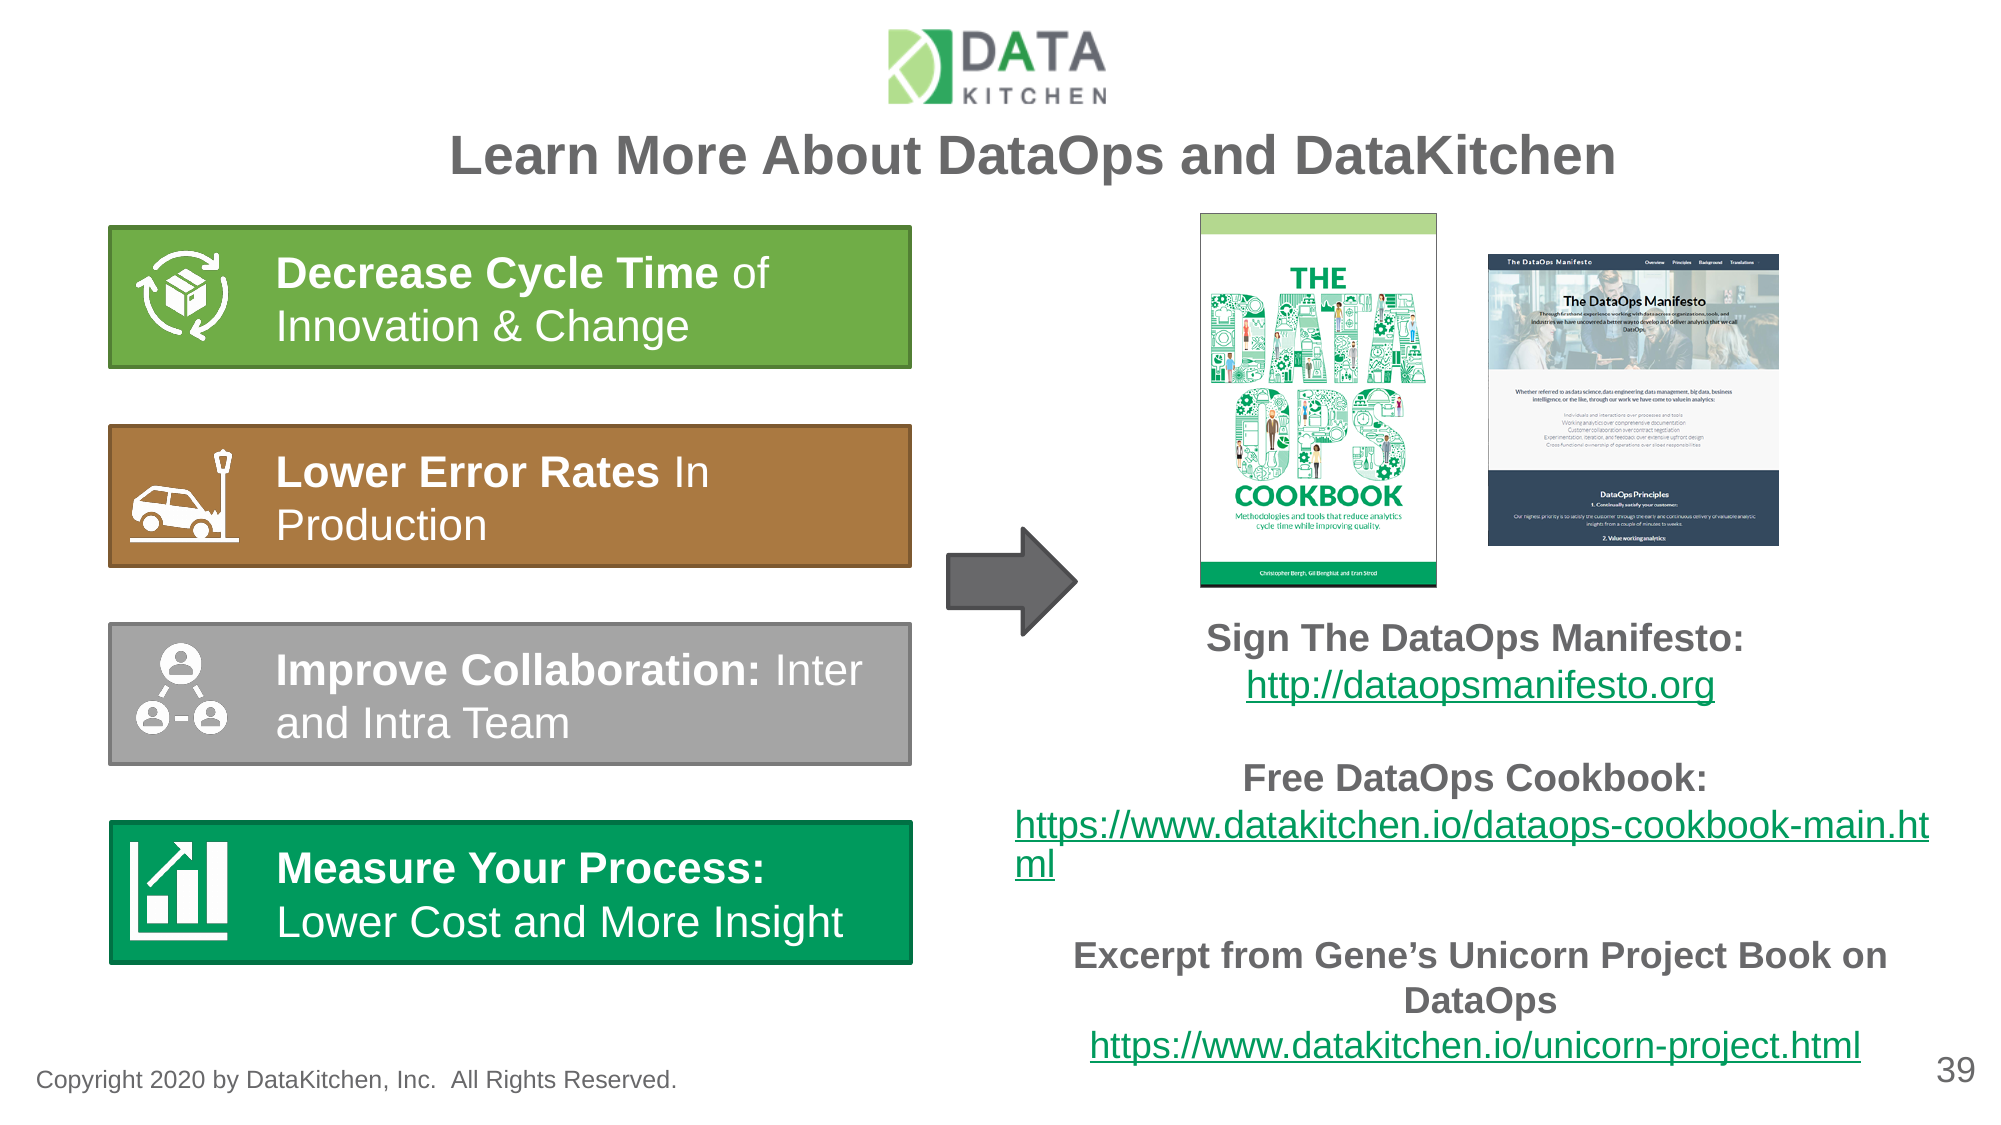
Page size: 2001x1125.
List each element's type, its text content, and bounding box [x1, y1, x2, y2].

slide_number 39 [1871, 1038, 1992, 1125]
text_box Sign The DataOps Manifesto: http://dataopsmanifesto.org Free DataOps Cookbook: https://www.datakitchen.io/dataops-cookbook-main.html Excerpt from Gene’s Unicorn Project Book on DataOps https://www.datakitchen.io/unicorn-project.html [999, 605, 1962, 1035]
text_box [109, 225, 911, 368]
text_box [946, 526, 1078, 611]
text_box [109, 425, 911, 567]
picture [881, 24, 1119, 119]
picture [1200, 213, 1437, 588]
picture [1488, 254, 1779, 547]
title Learn More About DataOps and DataKitchen [137, 58, 1932, 229]
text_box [109, 623, 911, 765]
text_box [109, 822, 911, 963]
